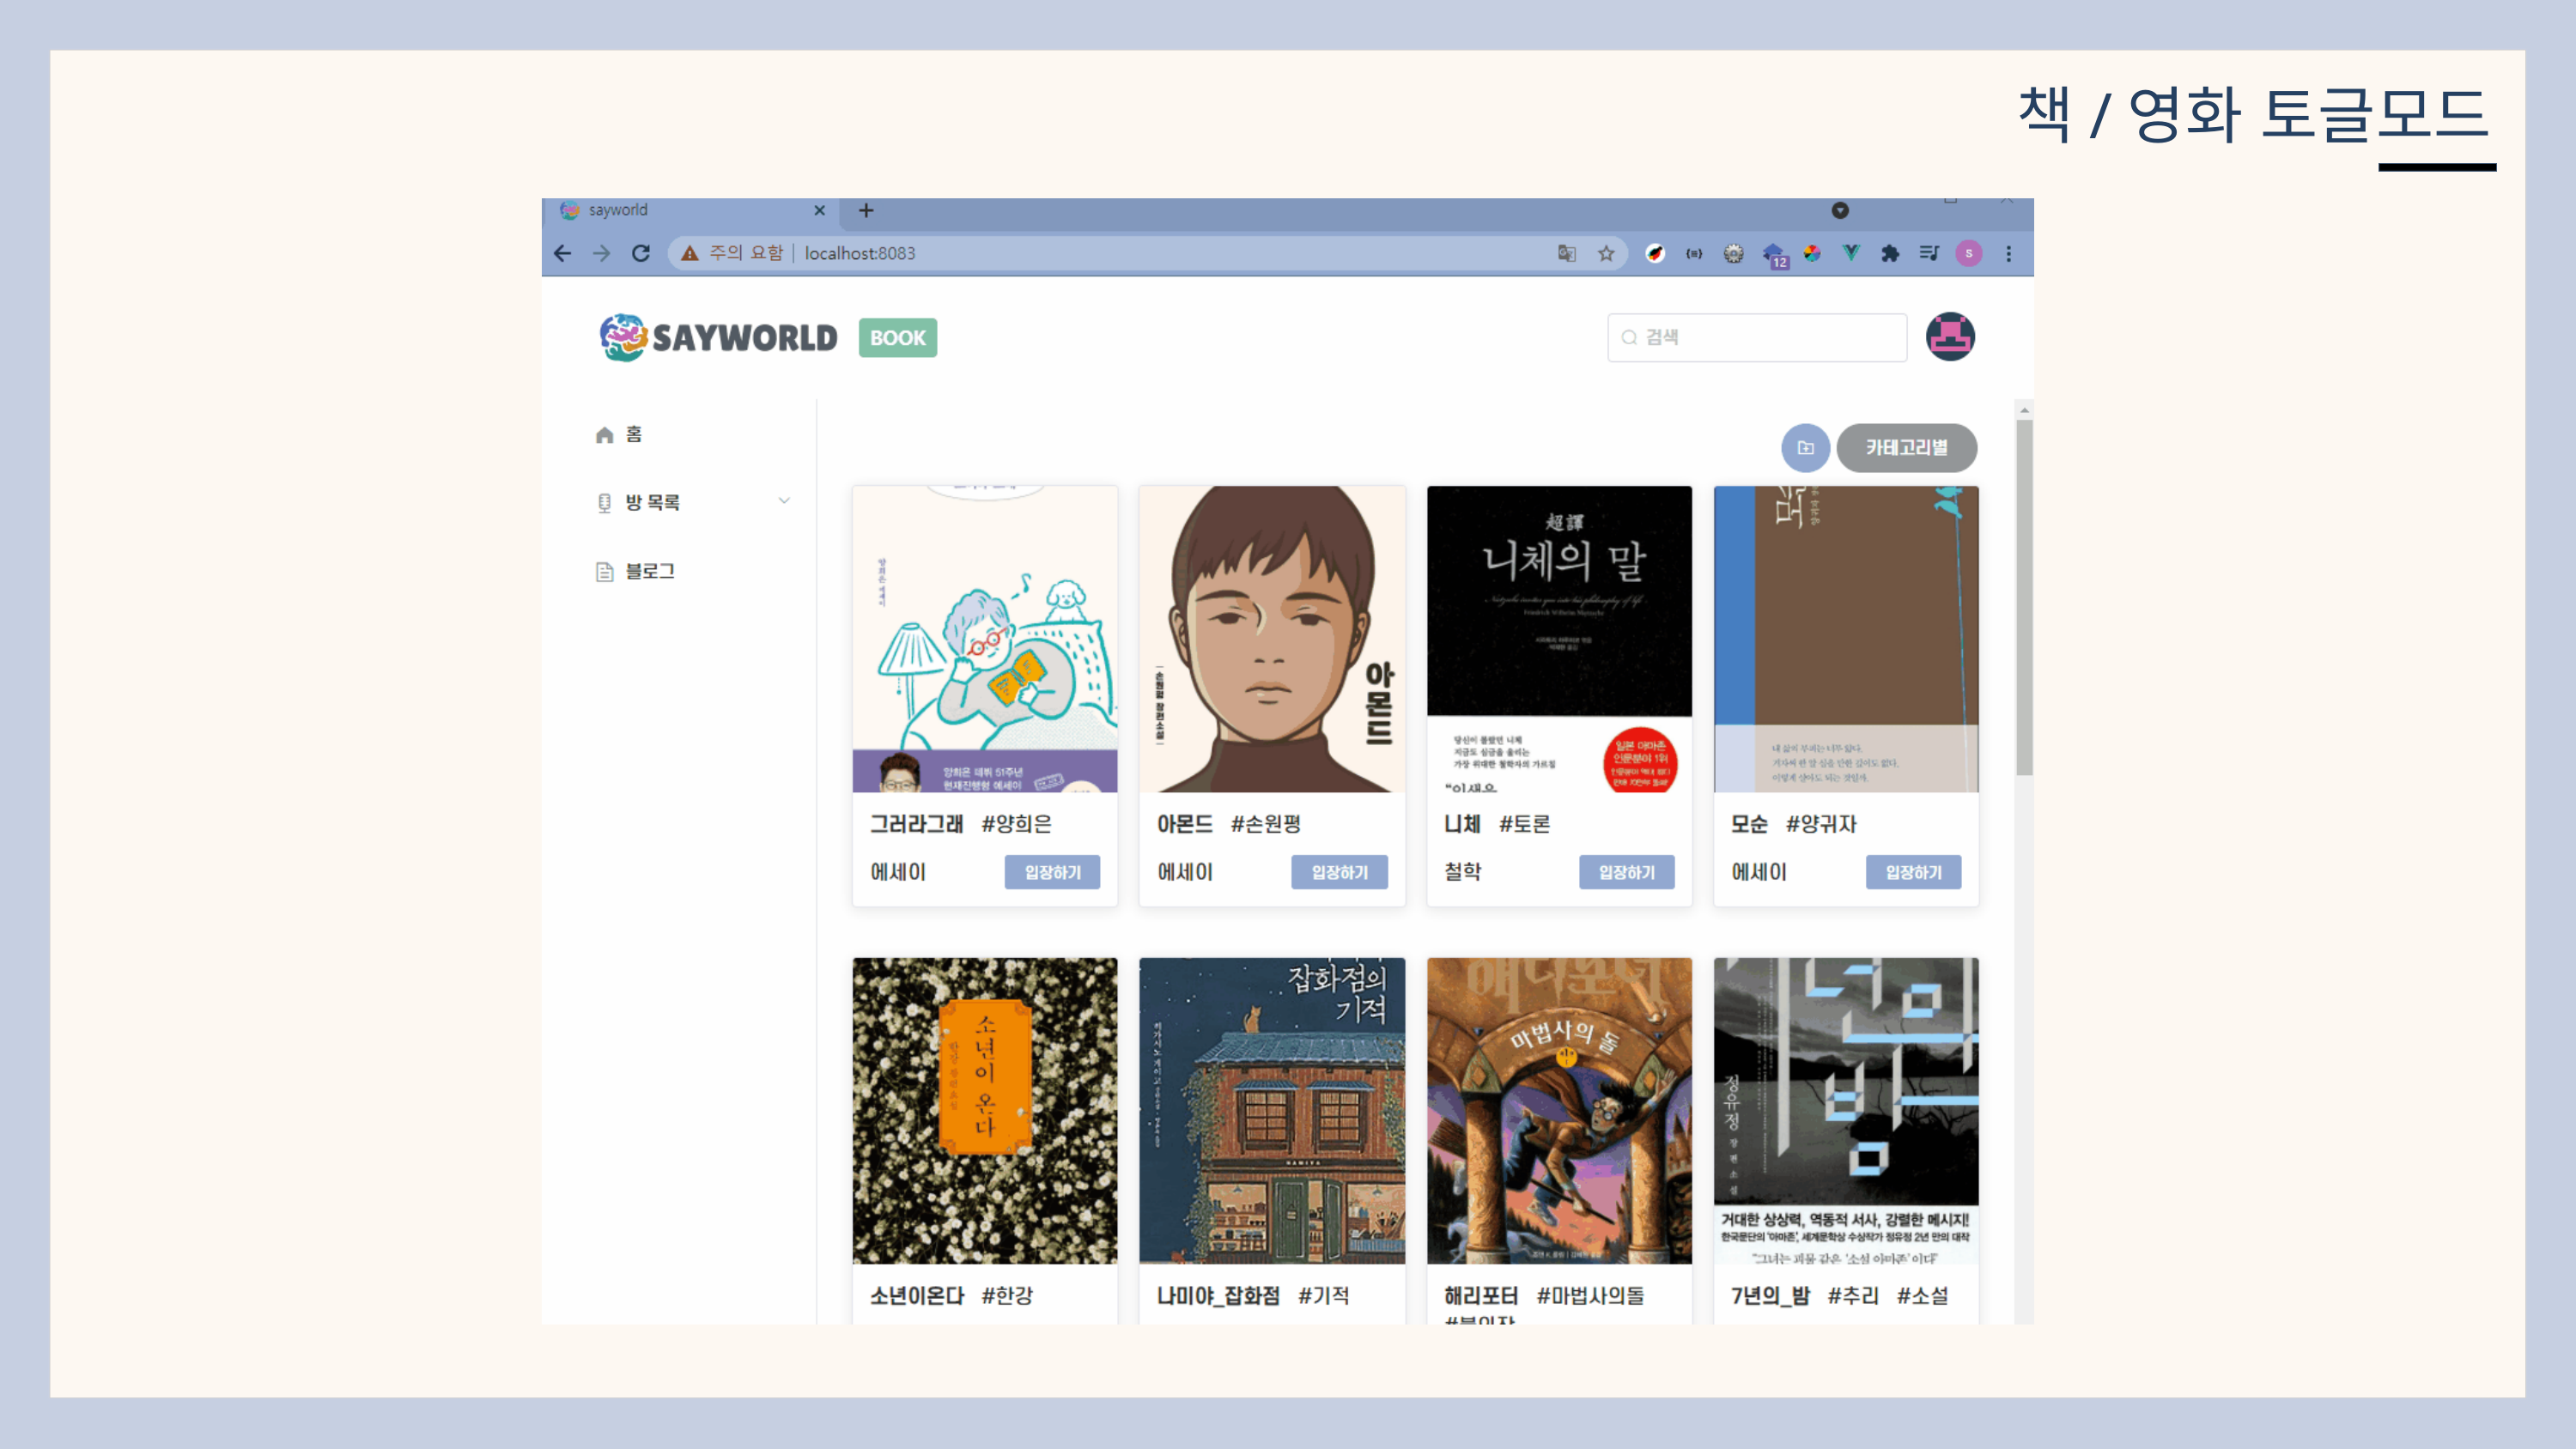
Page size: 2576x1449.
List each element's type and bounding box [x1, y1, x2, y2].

picture [2378, 163, 2498, 172]
picture [541, 197, 2034, 1325]
text_box [0, 0, 2576, 1449]
